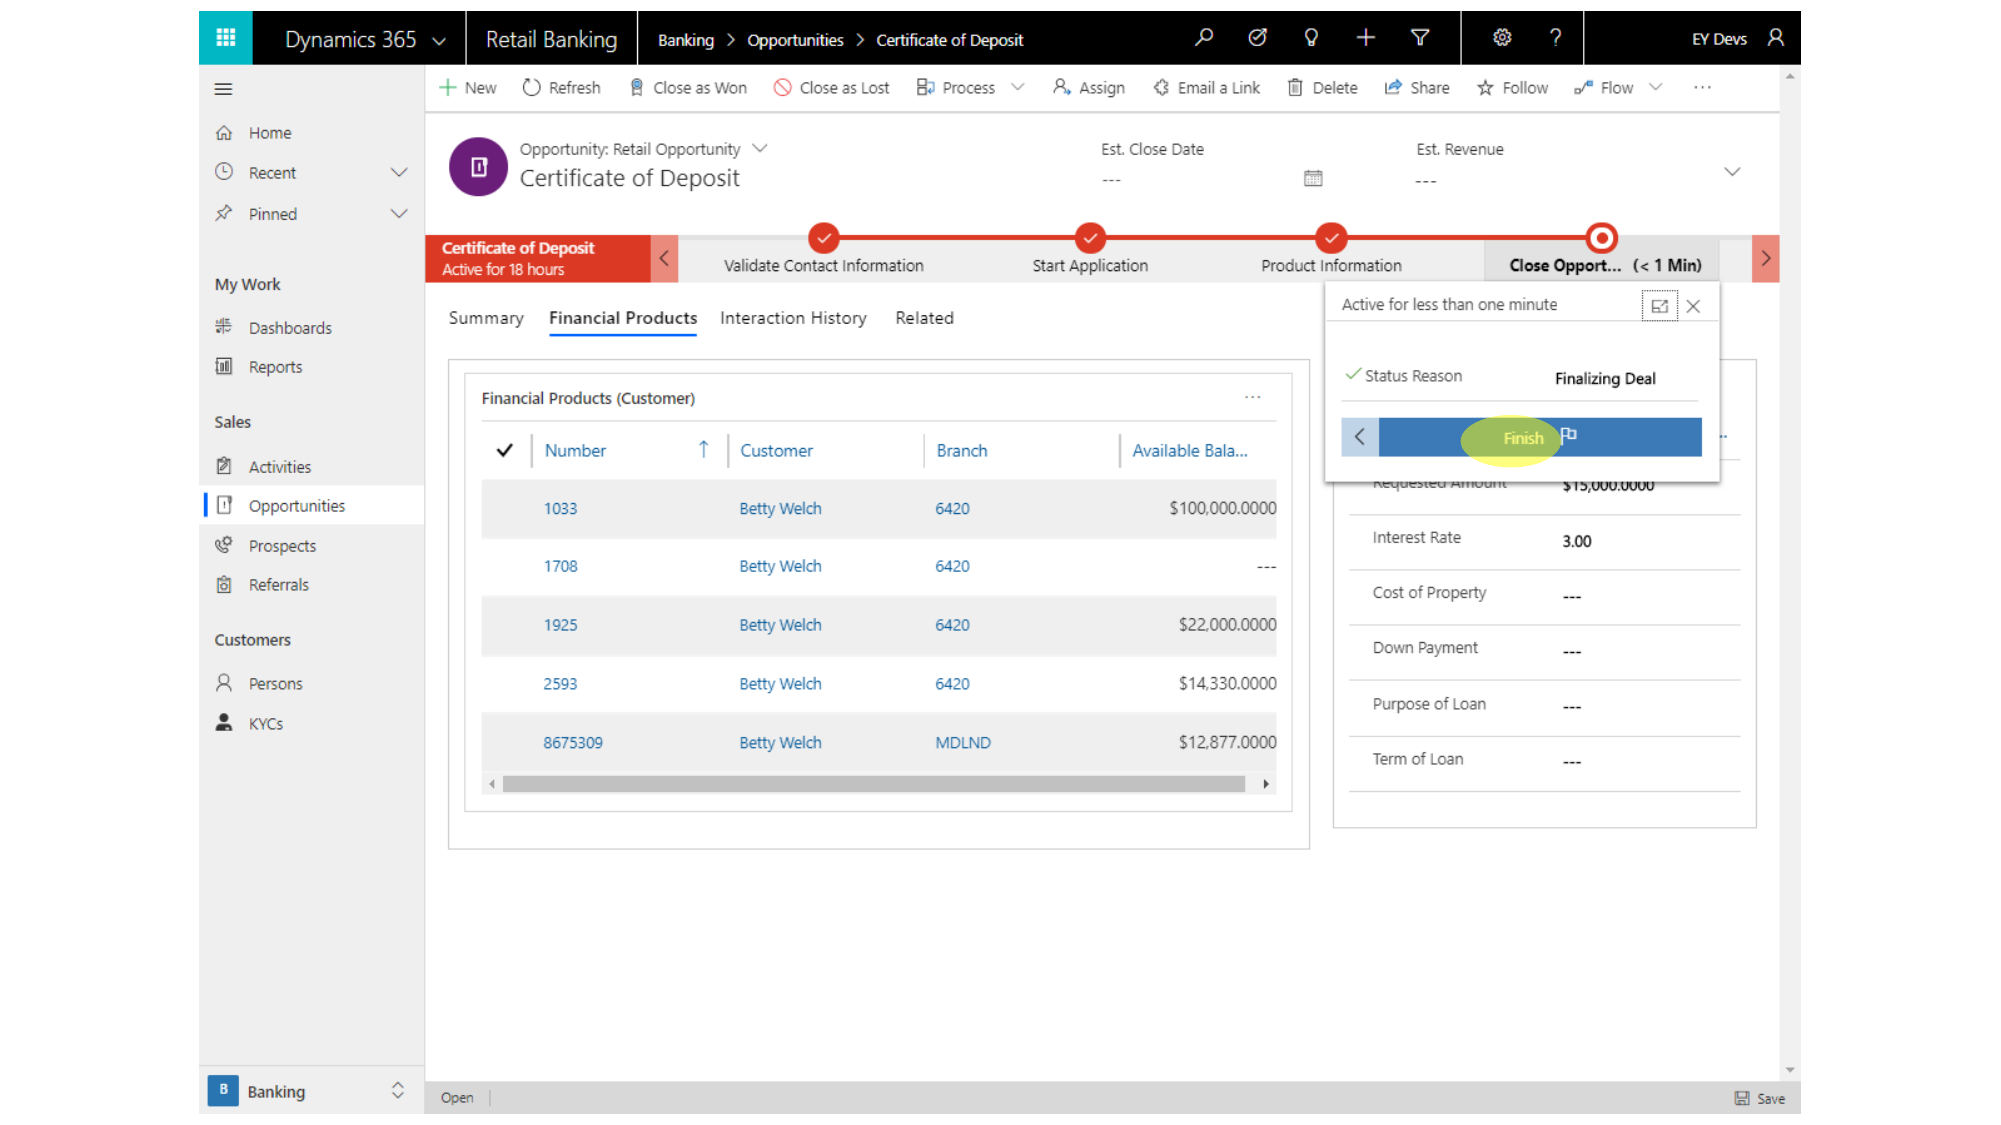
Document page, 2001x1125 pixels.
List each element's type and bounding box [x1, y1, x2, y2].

picture [199, 11, 1801, 1114]
